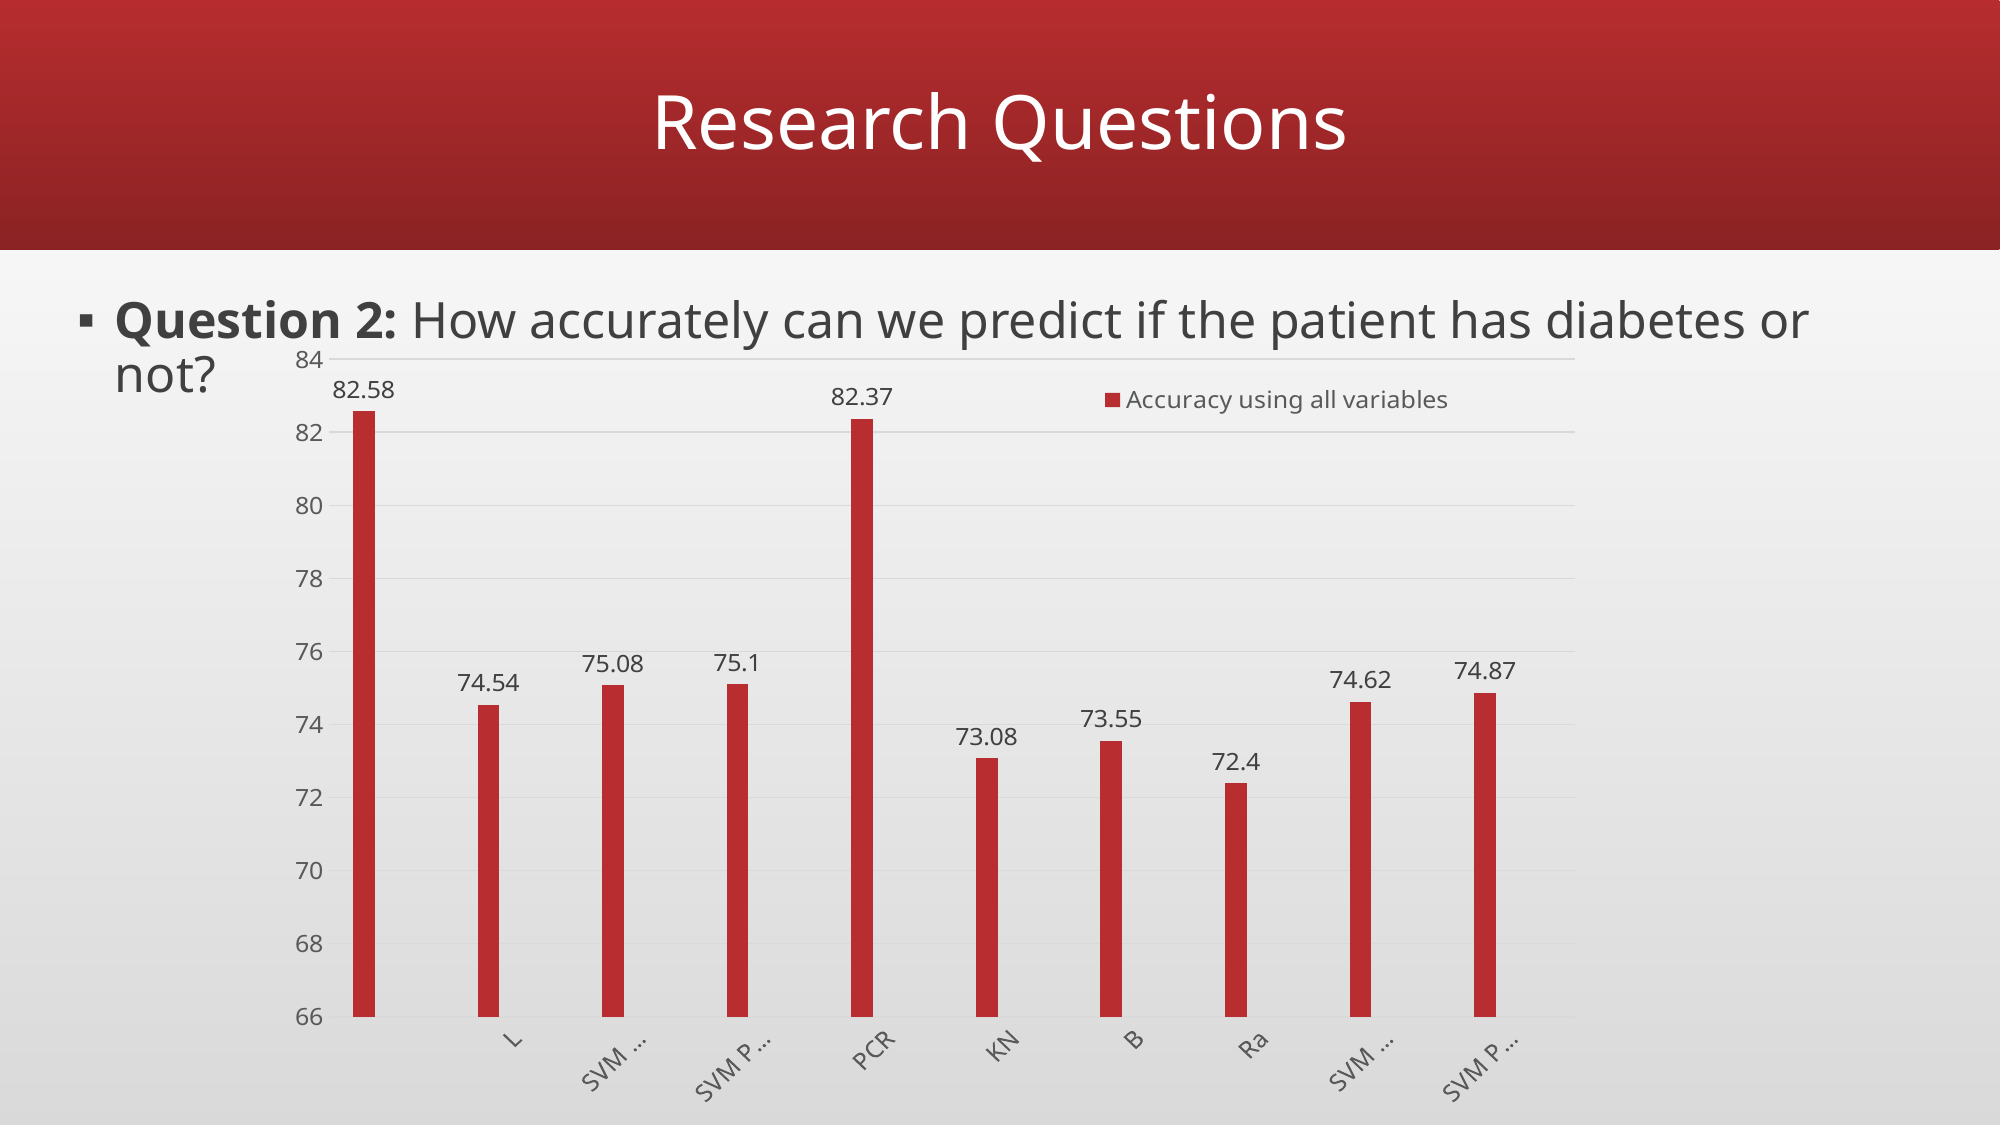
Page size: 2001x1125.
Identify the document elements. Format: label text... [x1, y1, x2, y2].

list Question 2: How accurately can we predict if the patient has diabetes or not? [1609, 287, 1888, 1075]
chart [274, 219, 1609, 1109]
list Question 2: How accurately can we predict if the patient has diabetes or not? [62, 287, 274, 1075]
title Research Questions [174, 16, 1825, 234]
